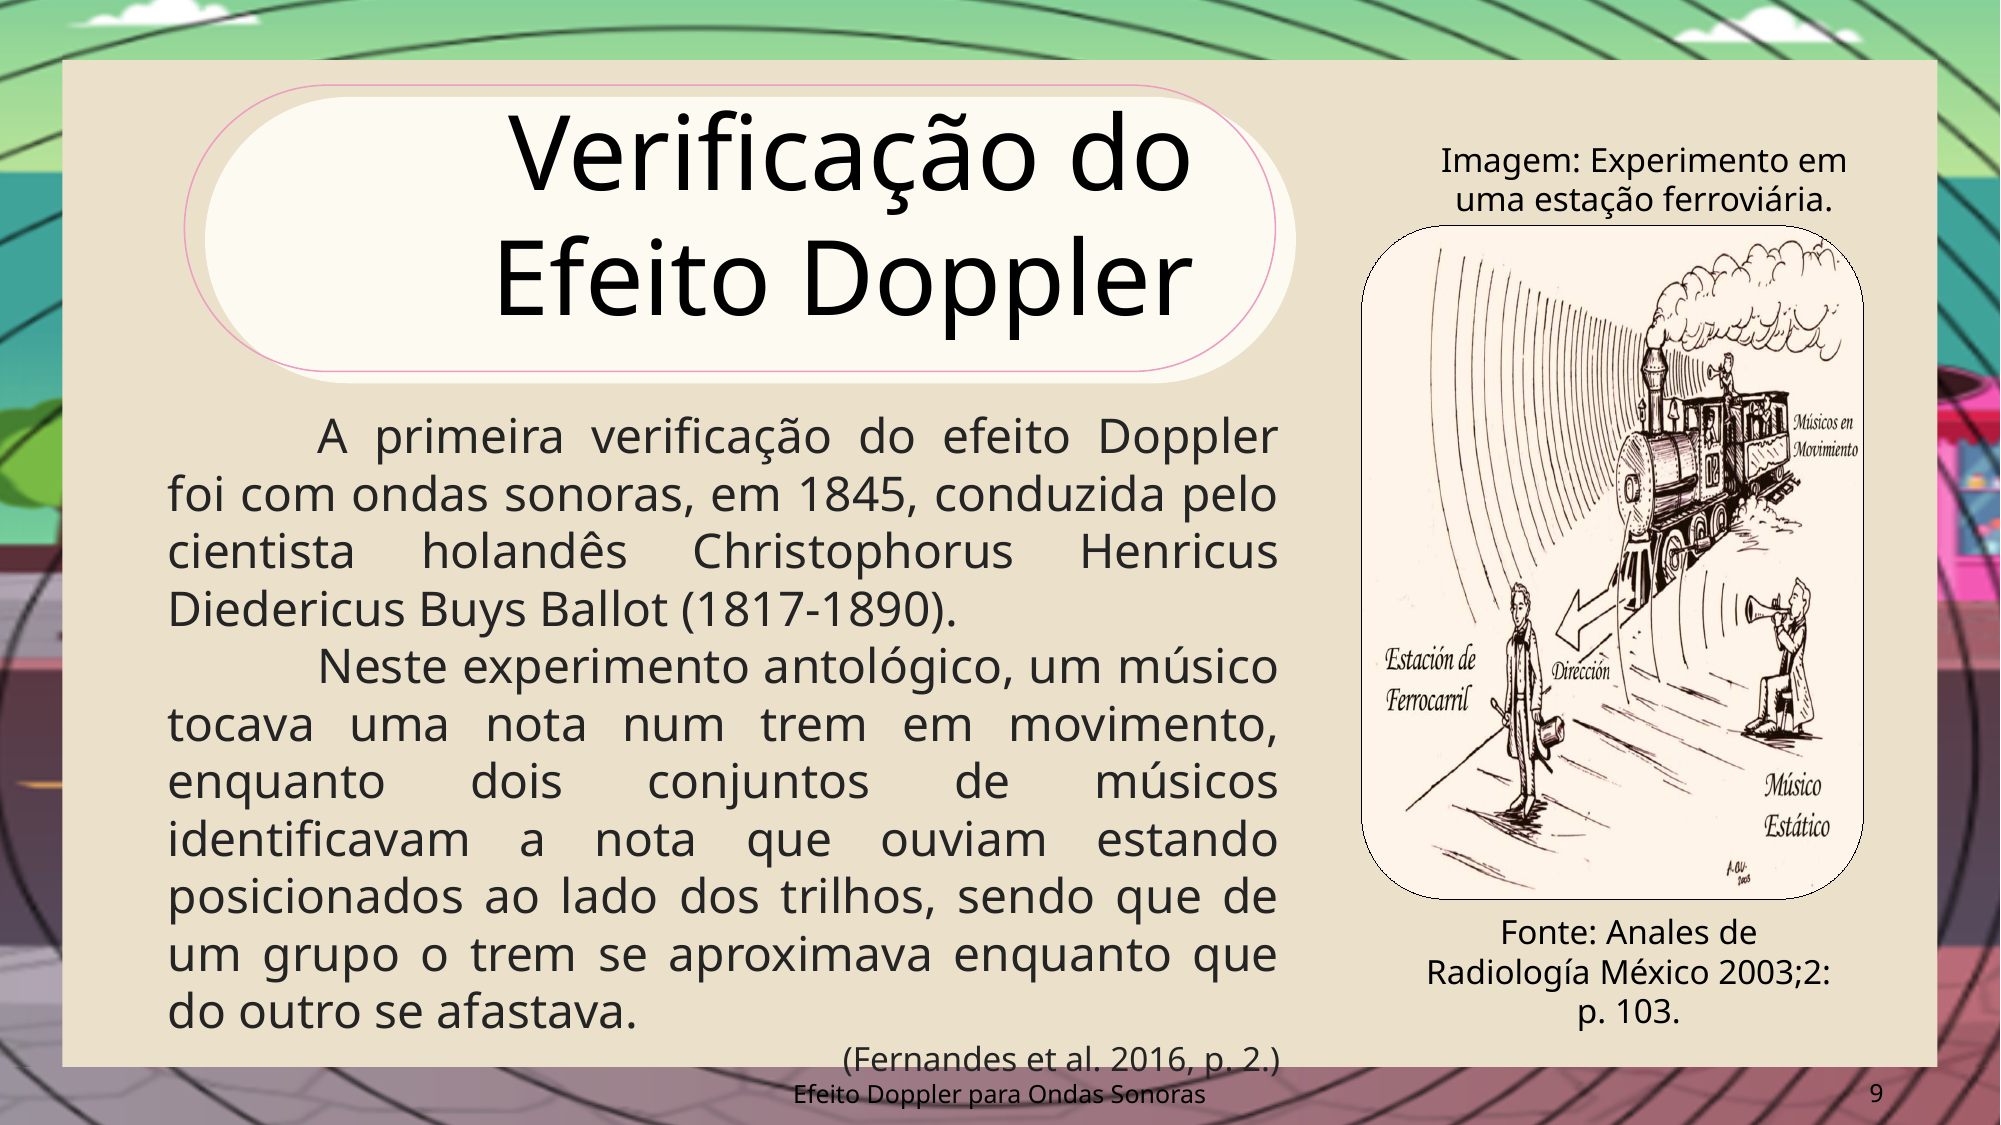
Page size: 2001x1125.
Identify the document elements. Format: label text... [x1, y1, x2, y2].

text_box 9 [1448, 1065, 1899, 1125]
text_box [184, 85, 1296, 384]
text_box Fonte: Anales de Radiología México 2003;2: p. 103. [1399, 903, 1859, 1038]
text_box Efeito Doppler para Ondas Sonoras [662, 1078, 1338, 1125]
picture [1361, 225, 1864, 900]
text_box A primeira verificação do efeito Doppler foi com ondas sonoras, em 1845, conduzida pelo cientista holandês Christophorus Henricus Diedericus Buys Ballot (1817-1890). Neste experimento antológico, um músico tocava uma nota num trem em movimento, enquanto dois conjuntos de músicos identificavam a nota que ouviam estando posicionados ao lado dos trilhos, sendo que de um grupo o trem se aproximava enquanto que do outro se afastava. (Fernandes et al. 2016, p. 2.) [152, 390, 1296, 734]
picture [0, 0, 2000, 1125]
text_box Imagem: Experimento em uma estação ferroviária. [1396, 131, 1893, 226]
